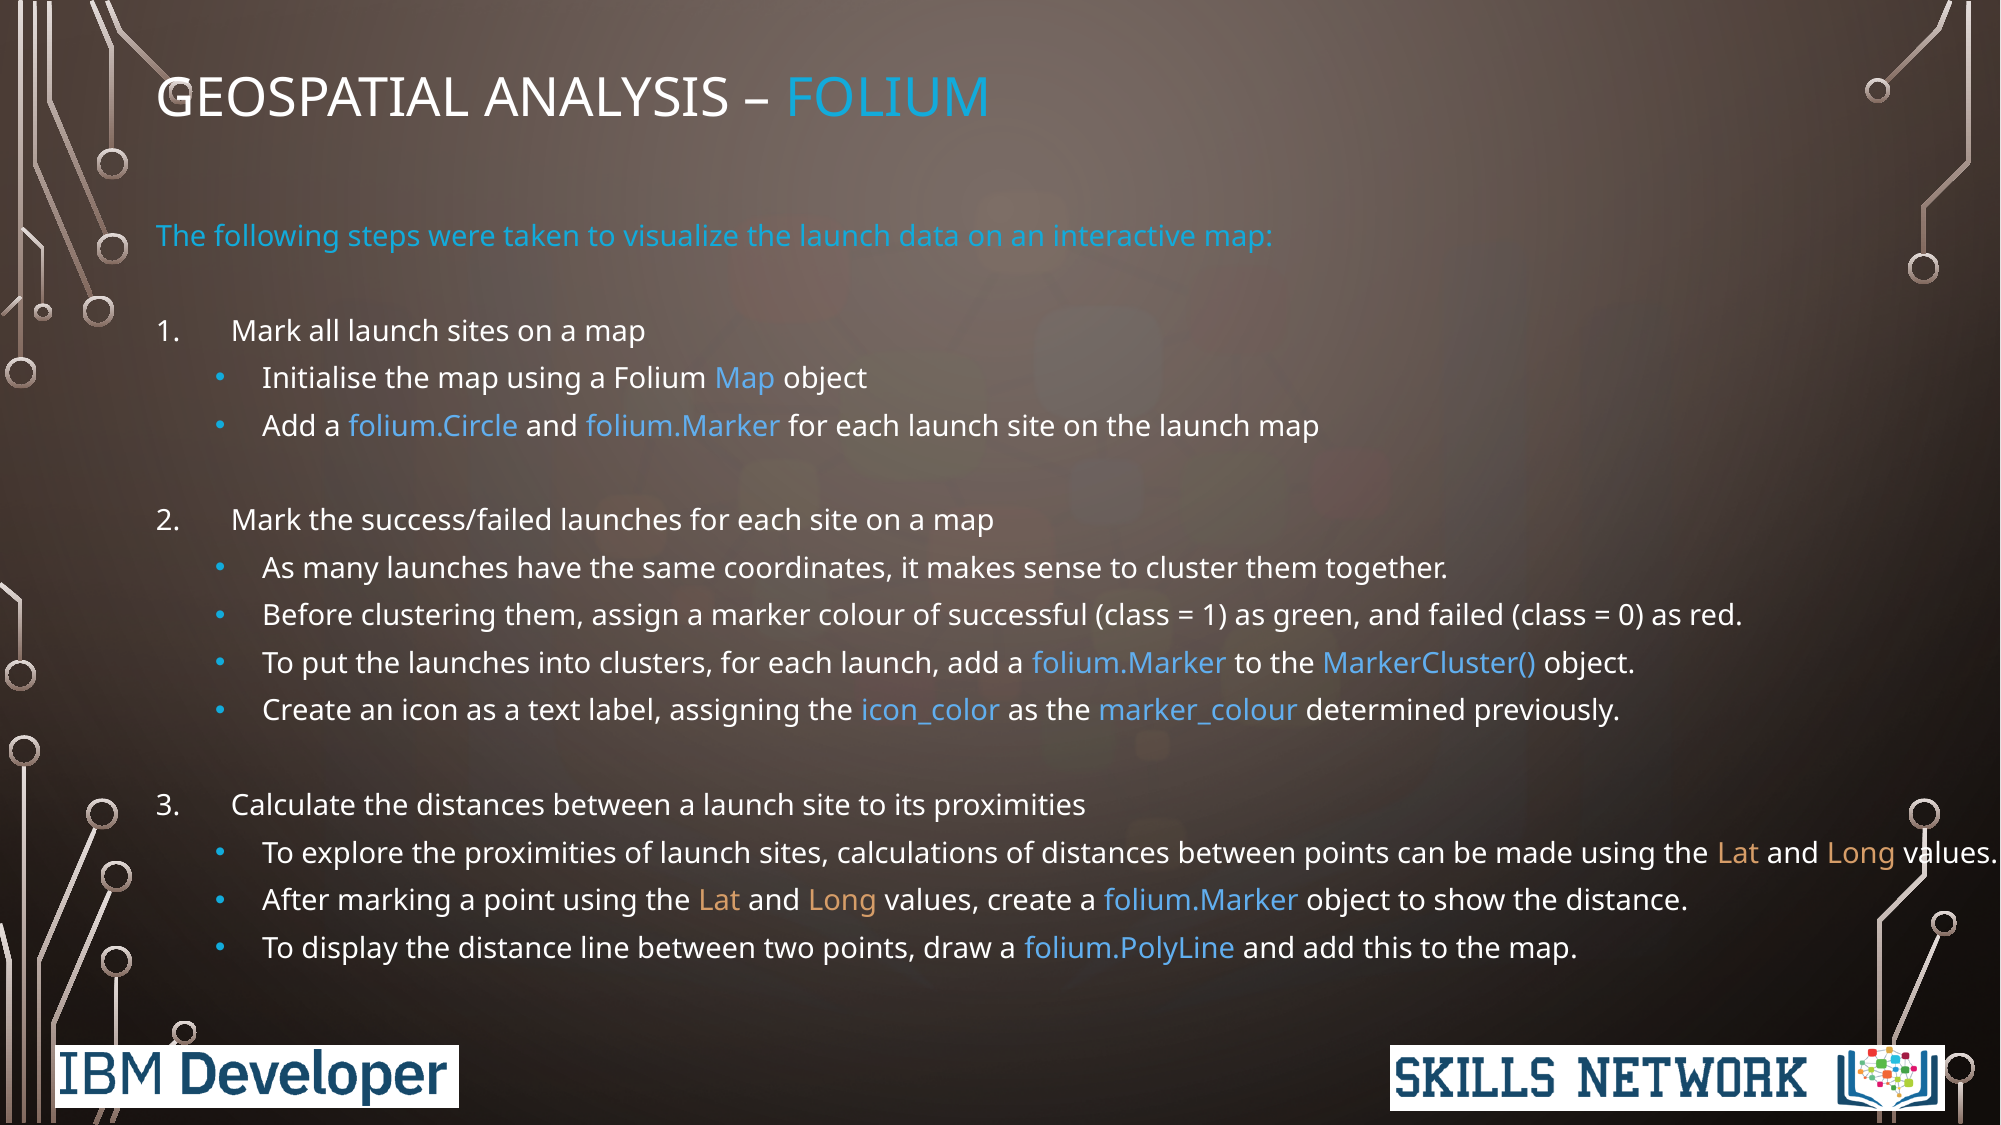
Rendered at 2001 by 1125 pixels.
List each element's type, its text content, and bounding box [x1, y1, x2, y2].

picture [55, 1045, 459, 1108]
text_box The following steps were taken to visualize the launch data on an interactive map: Mark all launch sites on a map Initialise the map using a Folium Map object Add a folium.Circle and folium.Marker for each launch site on the launch map Mark the success/failed launches for each site on a map As many launches have the same coordinates, it makes sense to cluster them together. Before clustering them, assign a marker colour of successful (class = 1) as green, and failed (class = 0) as red. To put the launches into clusters, for each launch, add a folium.Marker to the MarkerCluster() object. Create an icon as a text label, assigning the icon_color as the marker_colour determined previously. Calculate the distances between a launch site to its proximities To explore the proximities of launch sites, calculations of distances between points can be made using the Lat and Long values. After marking a point using the Lat and Long values, create a folium.Marker object to show the distance. To display the distance line between two points, draw a folium.PolyLine and add this to the map. [155, 216, 2000, 1030]
text_box Geospatial analysis – folium [155, 10, 1952, 128]
picture [1390, 1045, 1945, 1111]
